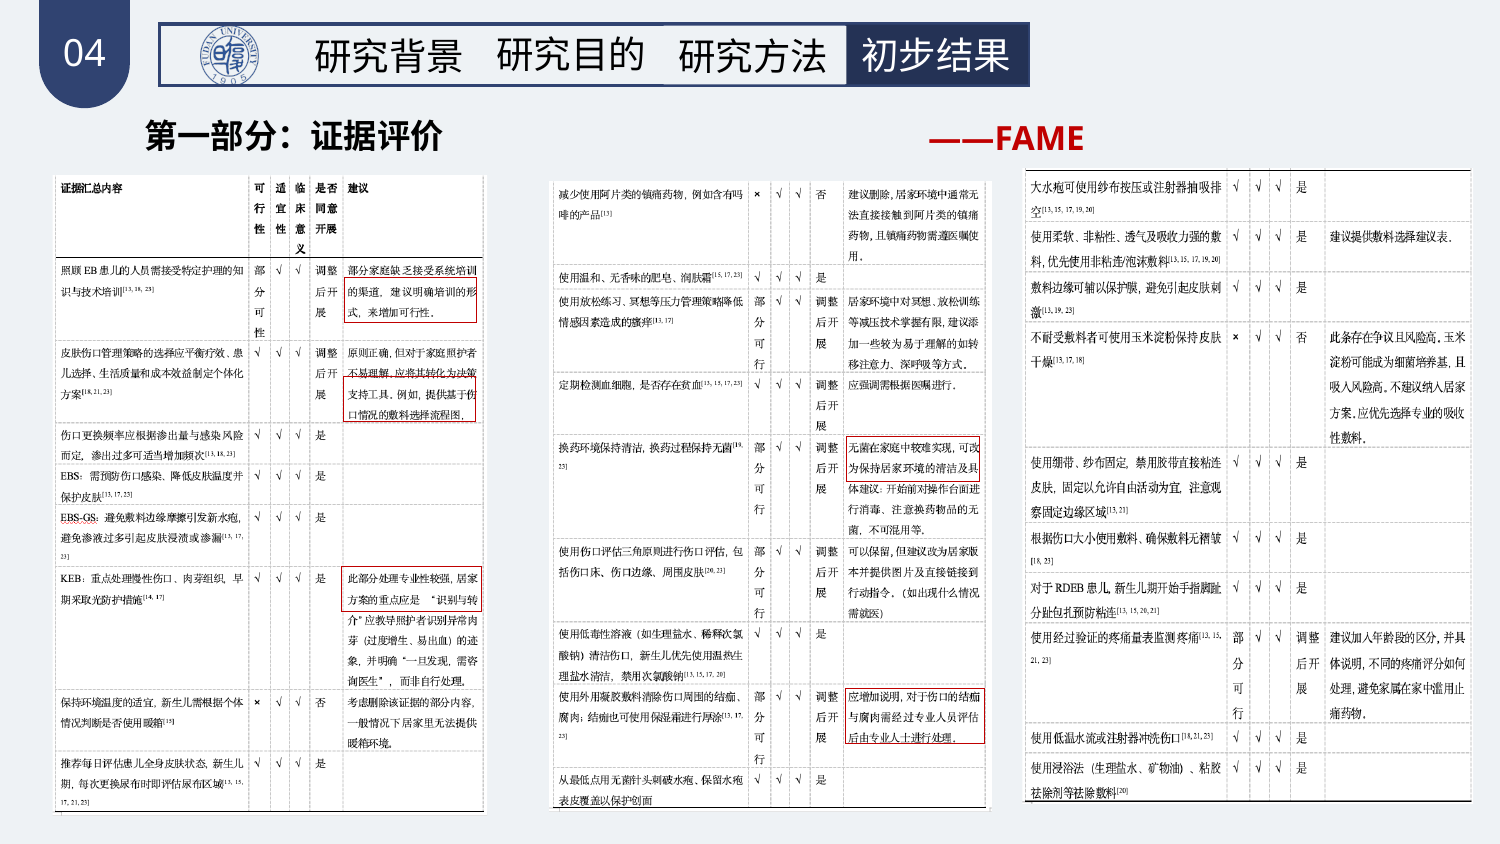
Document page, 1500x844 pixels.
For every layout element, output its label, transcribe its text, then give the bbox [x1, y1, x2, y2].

picture [1022, 168, 1474, 804]
text_box 研究方法 [663, 25, 846, 85]
text_box 初步结果 [846, 24, 1029, 85]
text_box [38, 0, 131, 110]
text_box 04 [48, 21, 121, 82]
text_box 研究目的 [480, 23, 664, 85]
text_box 第一部分：证据评价 [129, 108, 880, 163]
text_box ——FAME [913, 109, 1477, 165]
picture [200, 25, 259, 87]
text_box [112, 197, 1397, 833]
picture [52, 175, 488, 816]
picture [549, 180, 998, 812]
text_box [158, 23, 1029, 86]
